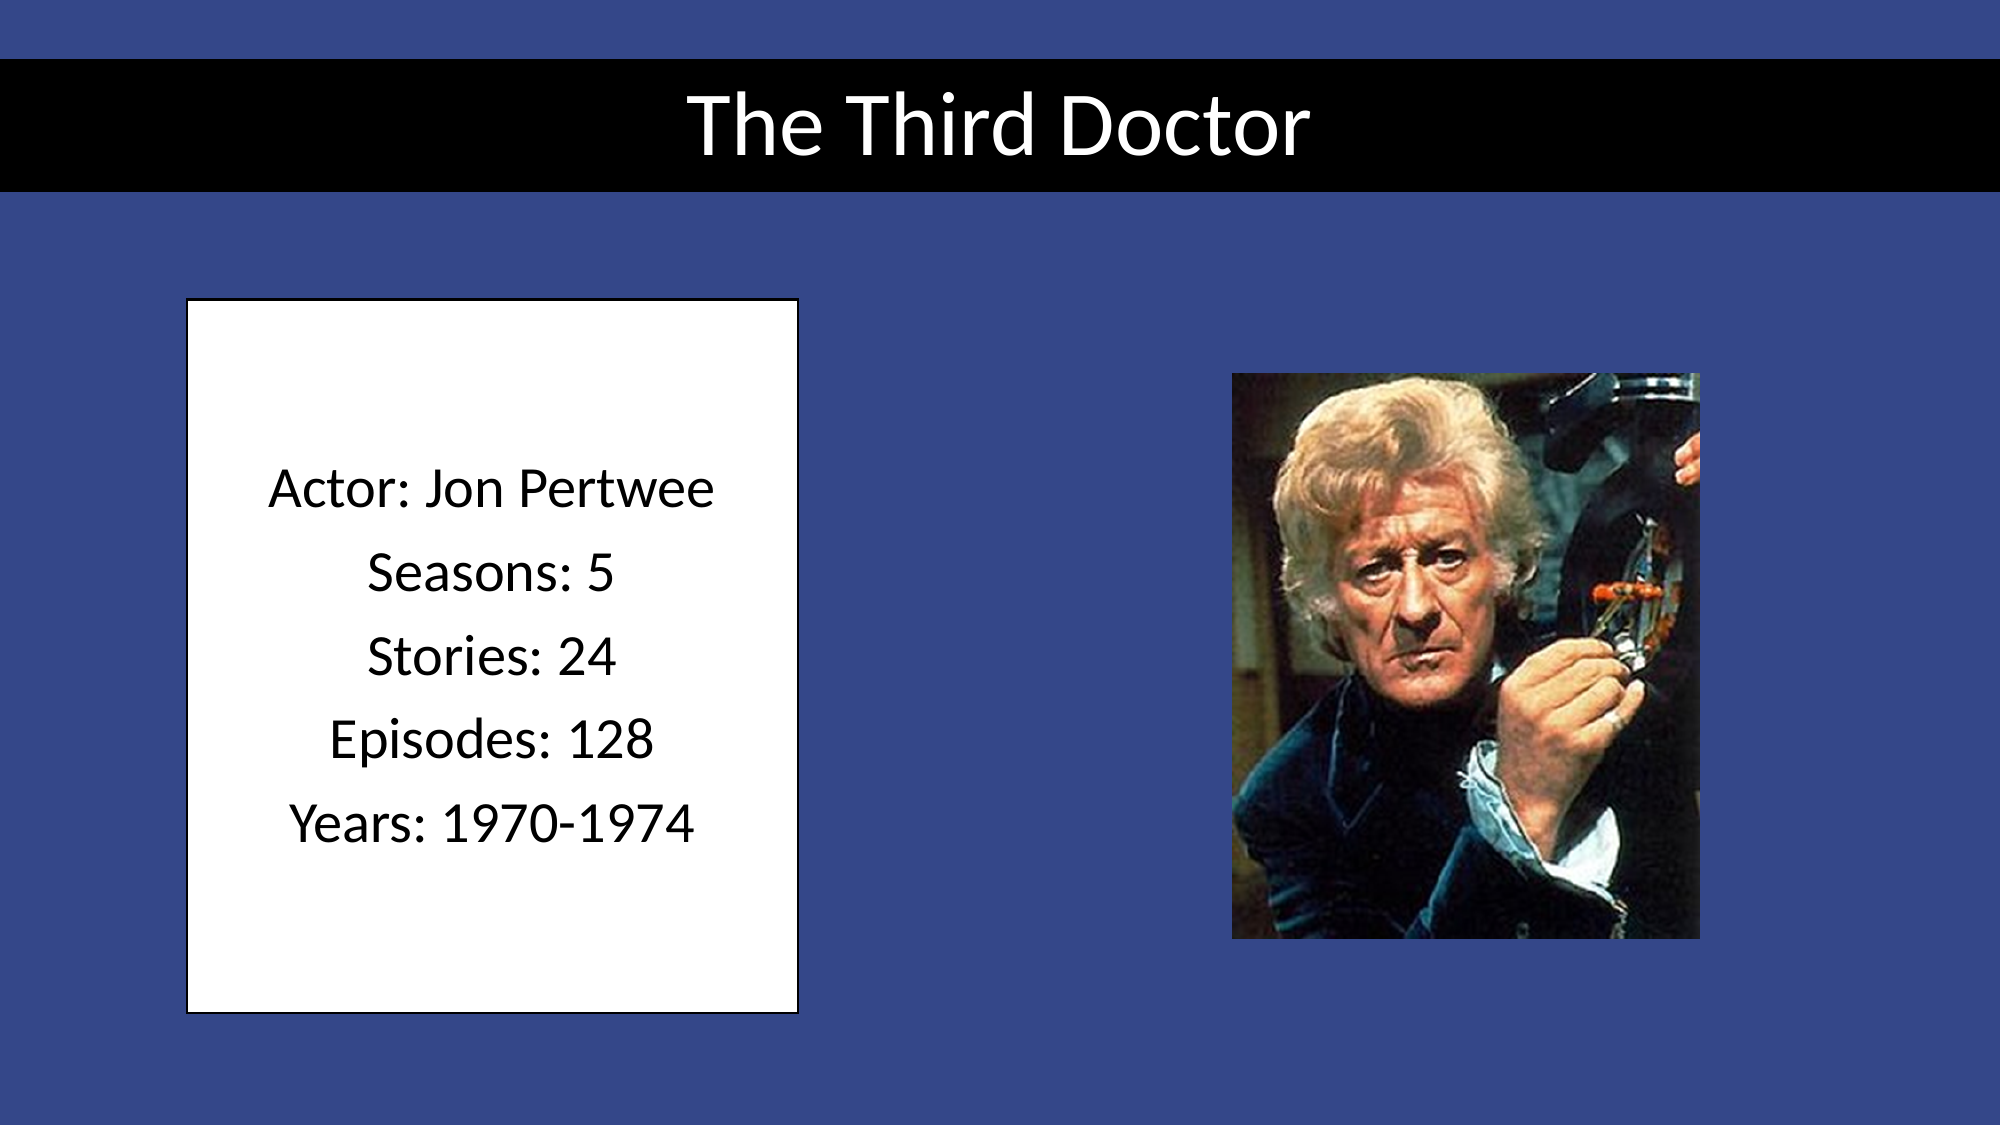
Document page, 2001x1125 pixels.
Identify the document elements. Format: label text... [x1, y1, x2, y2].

list Actor: Jon Pertwee Seasons: 5 Stories: 24 Episodes: 128 Years: 1970-1974 [186, 298, 799, 1014]
title The Third Doctor [0, 59, 2000, 192]
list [1232, 373, 1700, 939]
